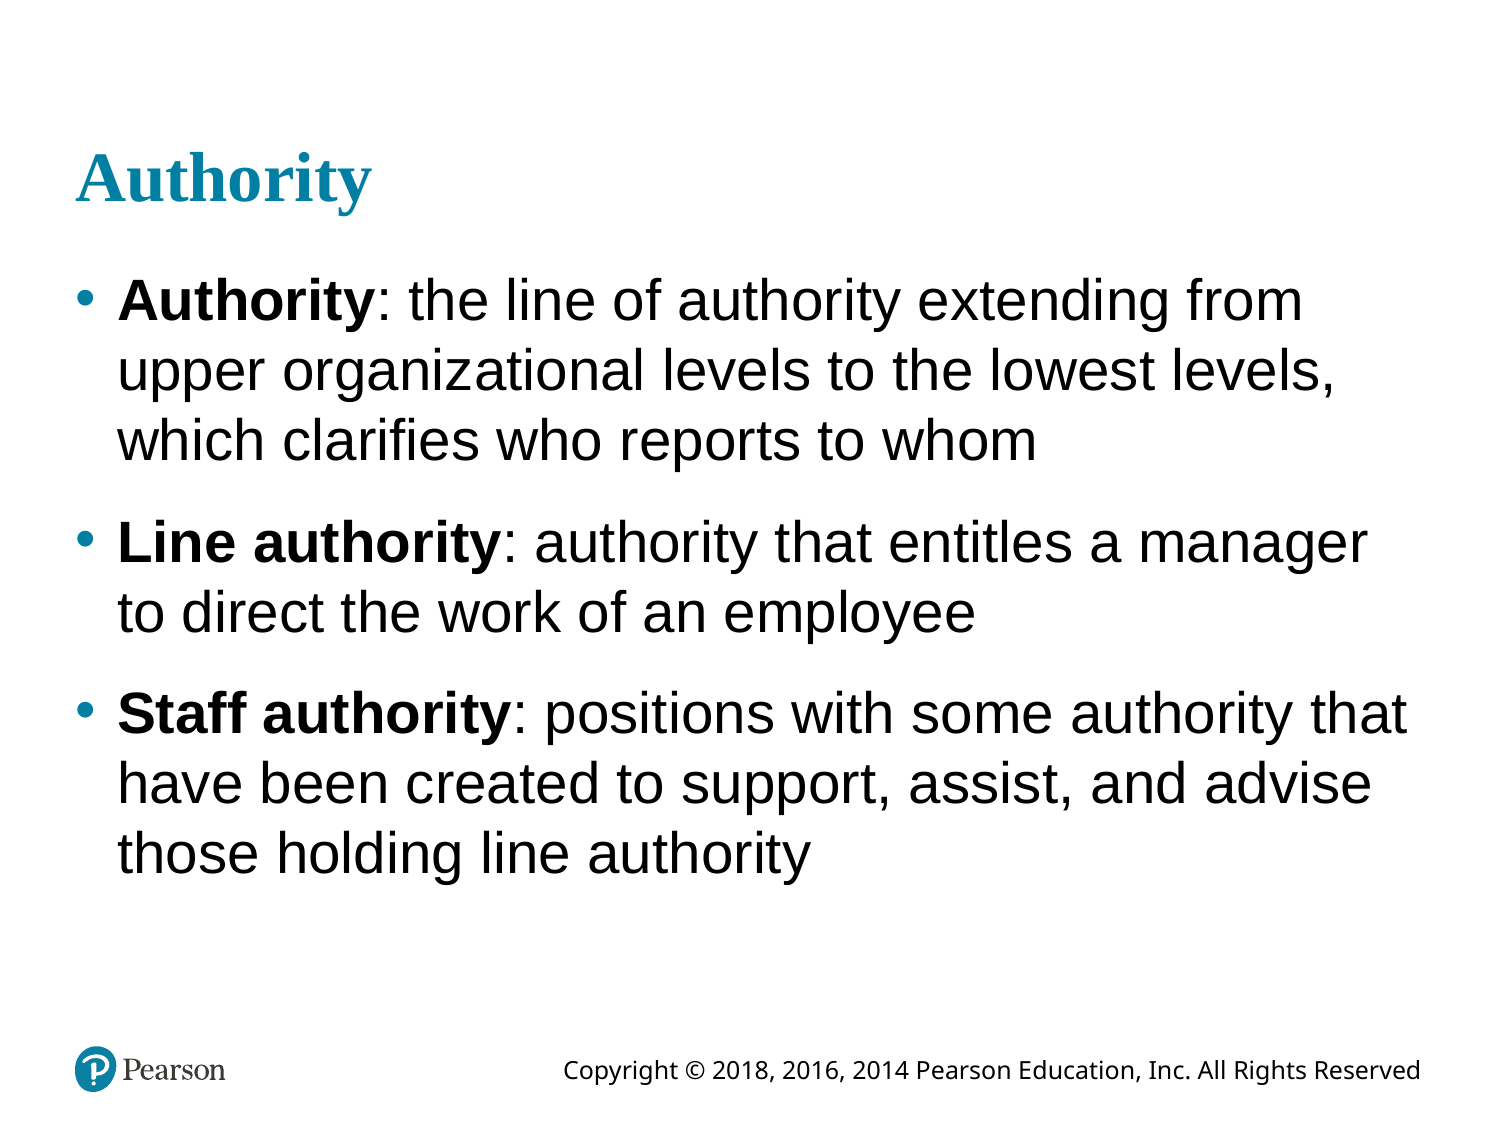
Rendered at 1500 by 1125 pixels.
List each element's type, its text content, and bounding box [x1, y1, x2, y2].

list Authority: the line of authority extending from upper organizational levels to the lowest levels, which clarifies who reports to whom Line authority: authority that entitles a manager to direct the work of an employee Staff authority: positions with some authority that have been created to support, assist, and advise those holding line authority [75, 262, 1425, 1005]
title Authority [75, 35, 1425, 216]
